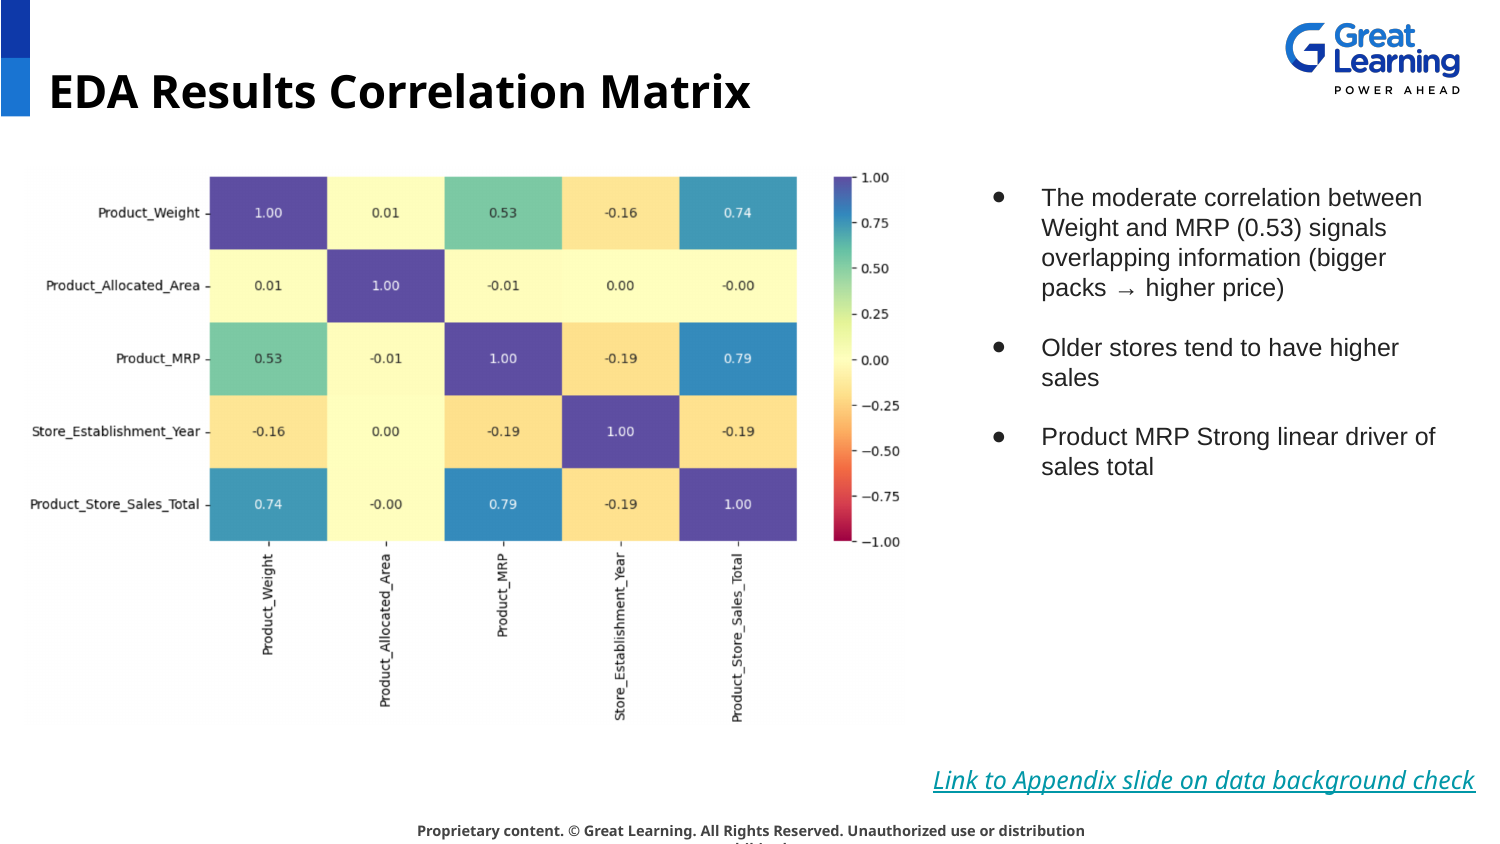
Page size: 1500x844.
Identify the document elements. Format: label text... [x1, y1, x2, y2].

picture [24, 166, 905, 725]
picture [1258, 11, 1487, 106]
title EDA Results Correlation Matrix [33, 47, 1431, 142]
text_box Link to Appendix slide on data background check [668, 749, 1491, 814]
text_box The moderate correlation between Weight and MRP (0.53) signals overlapping information (bigger packs → higher price) Older stores tend to have higher sales Product MRP Strong linear driver of sales total [951, 166, 1472, 496]
